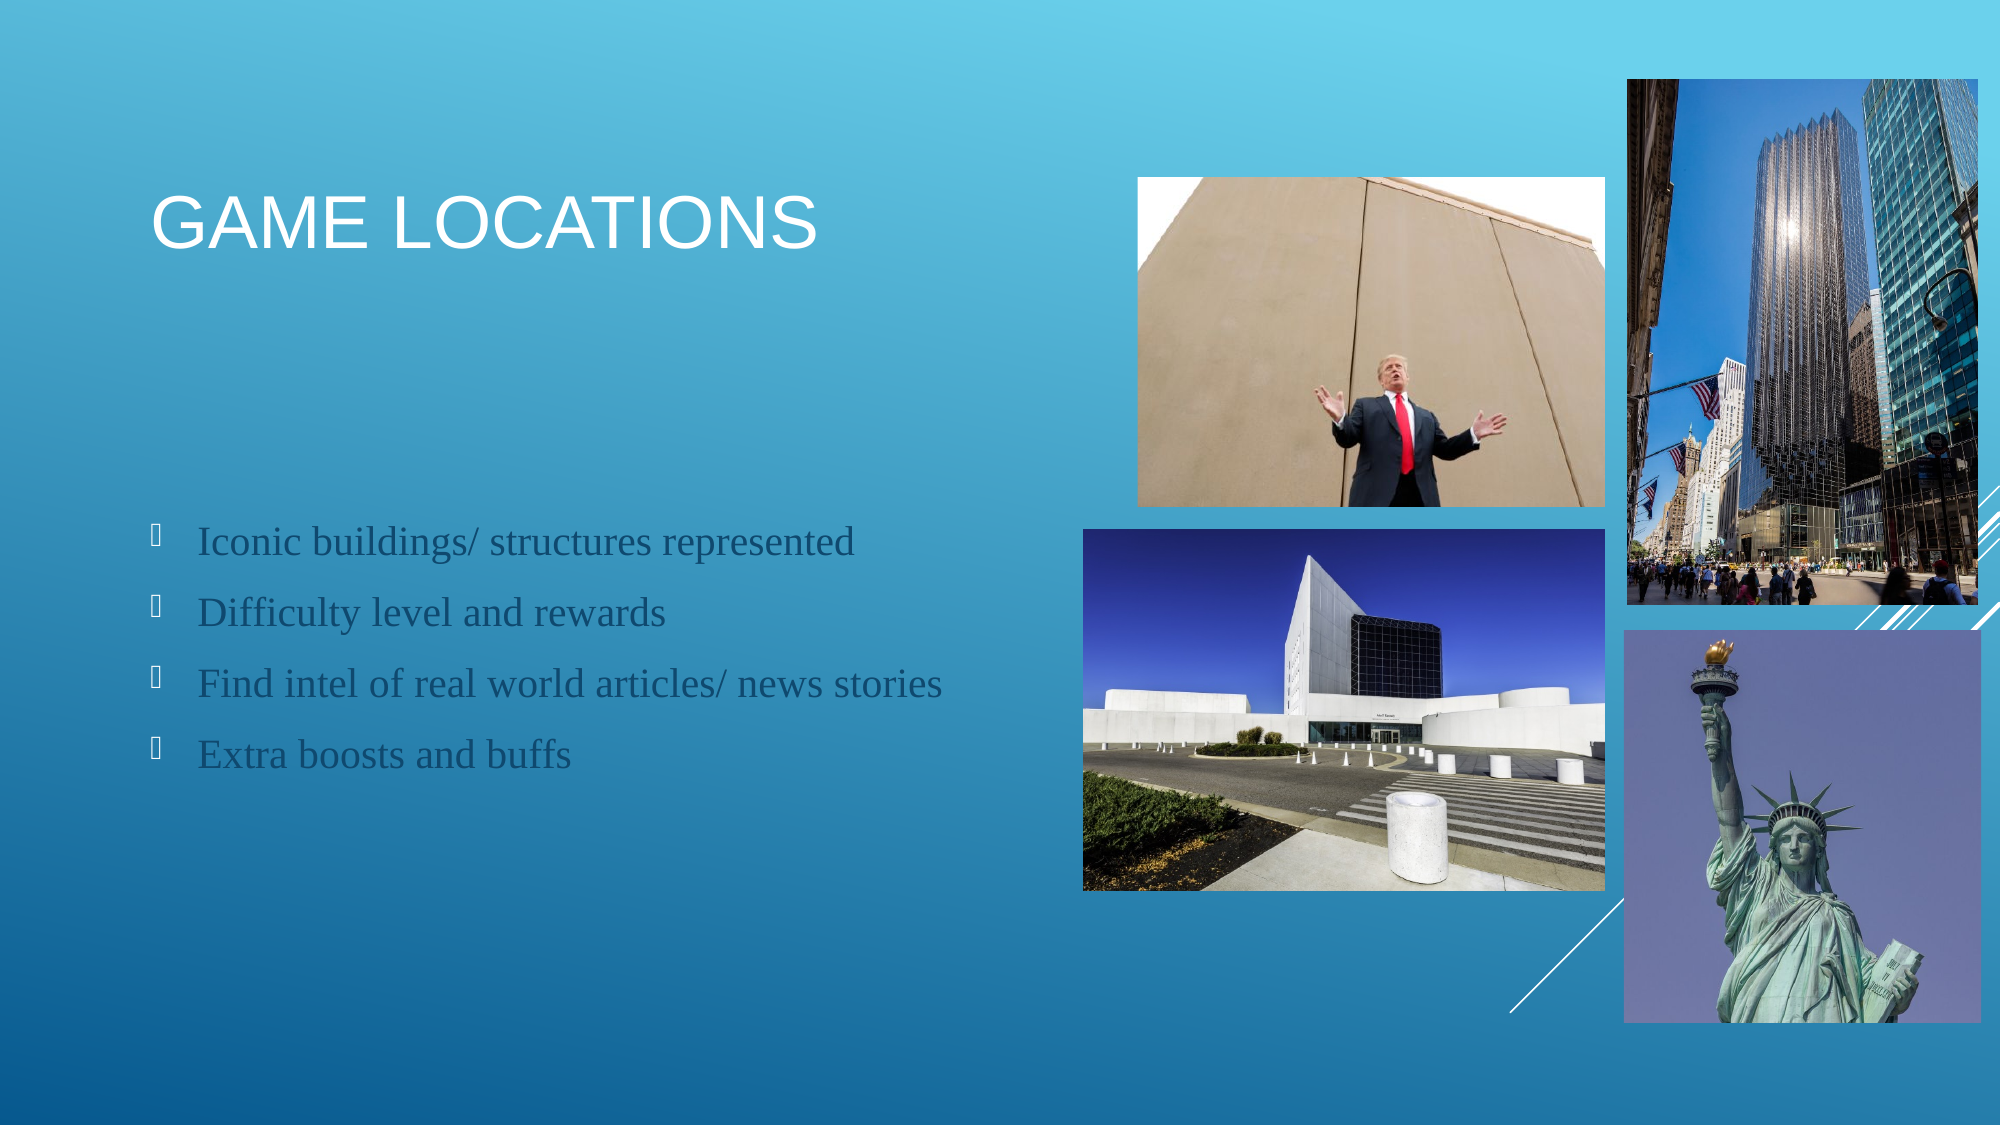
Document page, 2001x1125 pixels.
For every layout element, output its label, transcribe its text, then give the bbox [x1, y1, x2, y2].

picture [1083, 529, 1606, 891]
title Game Locations [135, 94, 1536, 343]
picture [1627, 79, 1978, 605]
picture [1137, 176, 1606, 508]
picture [1623, 629, 1982, 1023]
list Iconic buildings/ structures represented Difficulty level and rewards Find intel of real world articles/ news stories Extra boosts and buffs [135, 364, 1477, 958]
